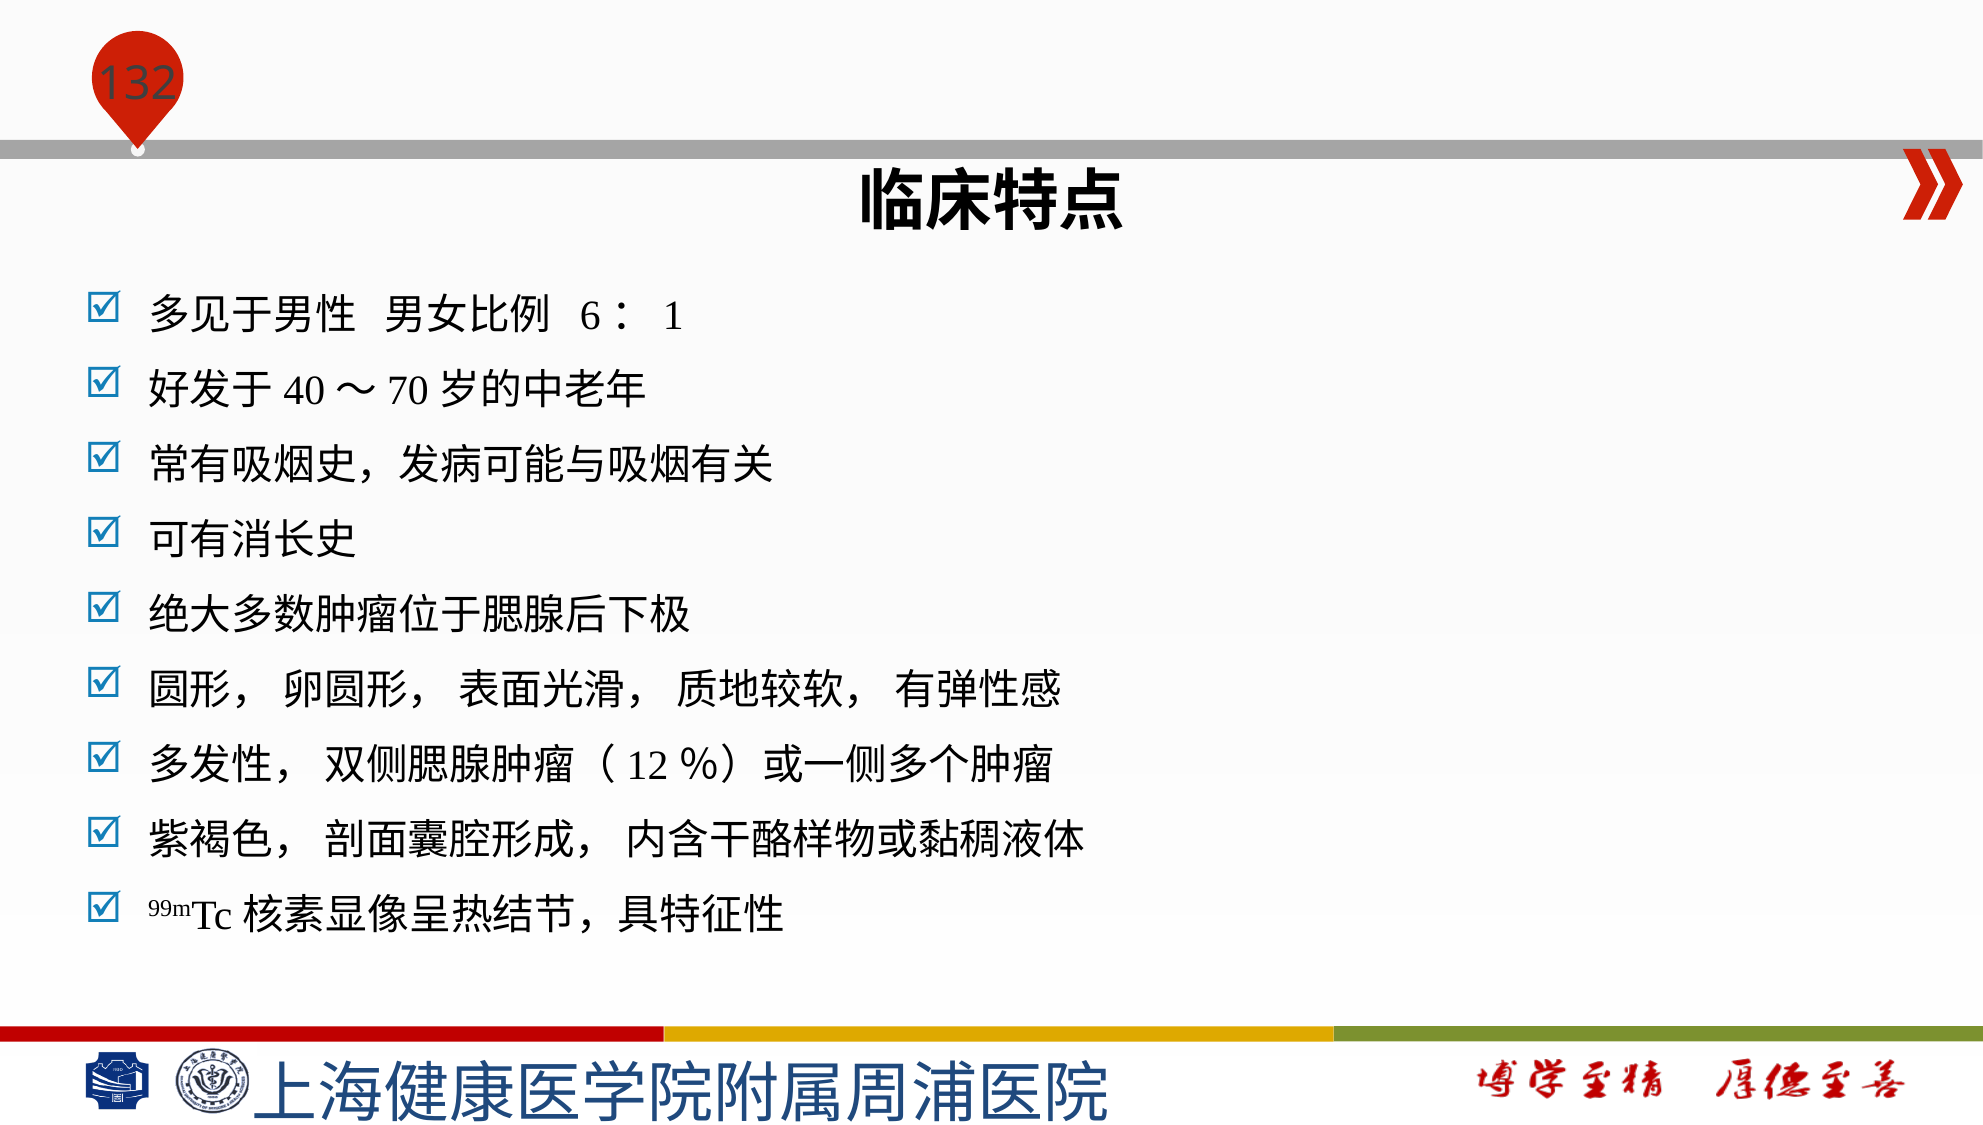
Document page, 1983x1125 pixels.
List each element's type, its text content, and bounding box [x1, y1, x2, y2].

picture [1445, 1043, 1939, 1124]
text_box 临床特点 [843, 150, 1141, 246]
picture [70, 1042, 258, 1121]
text_box 多见于男性 男女比例 6：1 好发于40～70岁的中老年 常有吸烟史，发病可能与吸烟有关 可有消长史 绝大多数肿瘤位于腮腺后下极 圆形， 卵圆形， 表面光滑， 质地较软， 有弹性感 多发性， 双侧腮腺肿瘤（12％）或一侧多个肿瘤 紫褐色， 剖面囊腔形成， 内含干酪样物或黏稠液体 99mTc核素显像呈热结节，具特征性 [70, 255, 1913, 1021]
text_box [46, 7, 650, 80]
